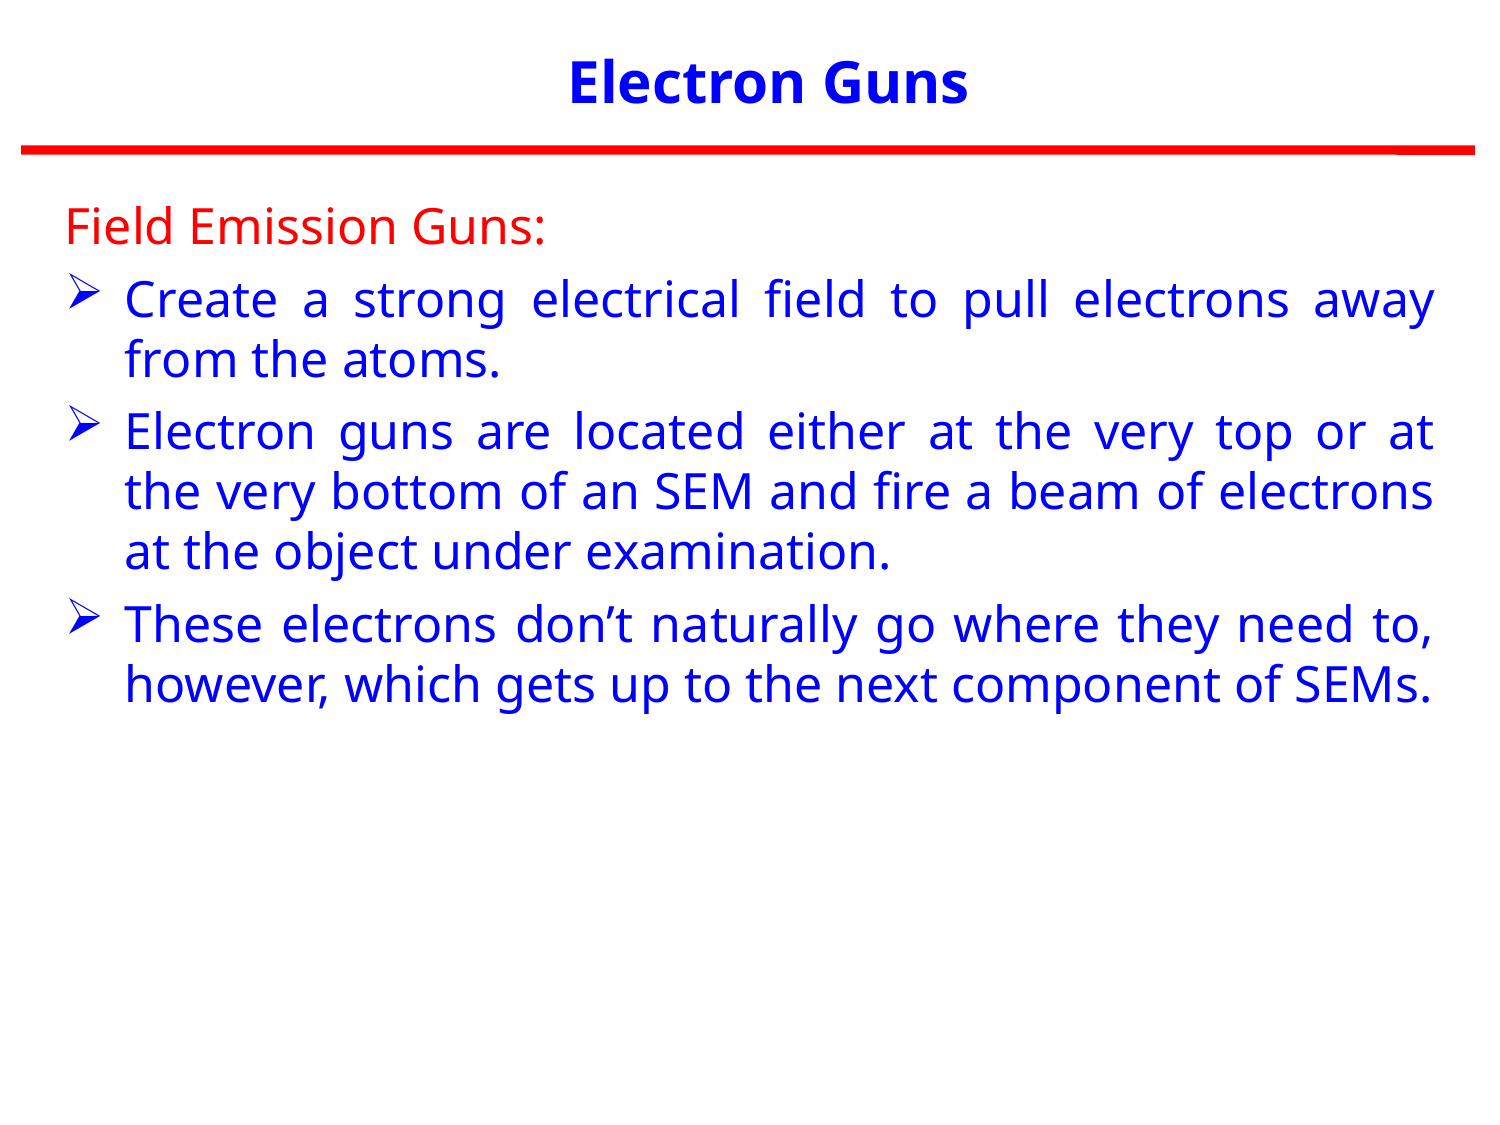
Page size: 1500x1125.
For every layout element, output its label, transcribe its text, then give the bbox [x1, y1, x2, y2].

text_box Field Emission Guns: Create a strong electrical field to pull electrons away from the atoms. Electron guns are located either at the very top or at the very bottom of an SEM and fire a beam of electrons at the object under examination. These electrons don’t naturally go where they need to, however, which gets up to the next component of SEMs. [50, 187, 1450, 720]
text_box Electron Guns [75, 37, 1463, 123]
